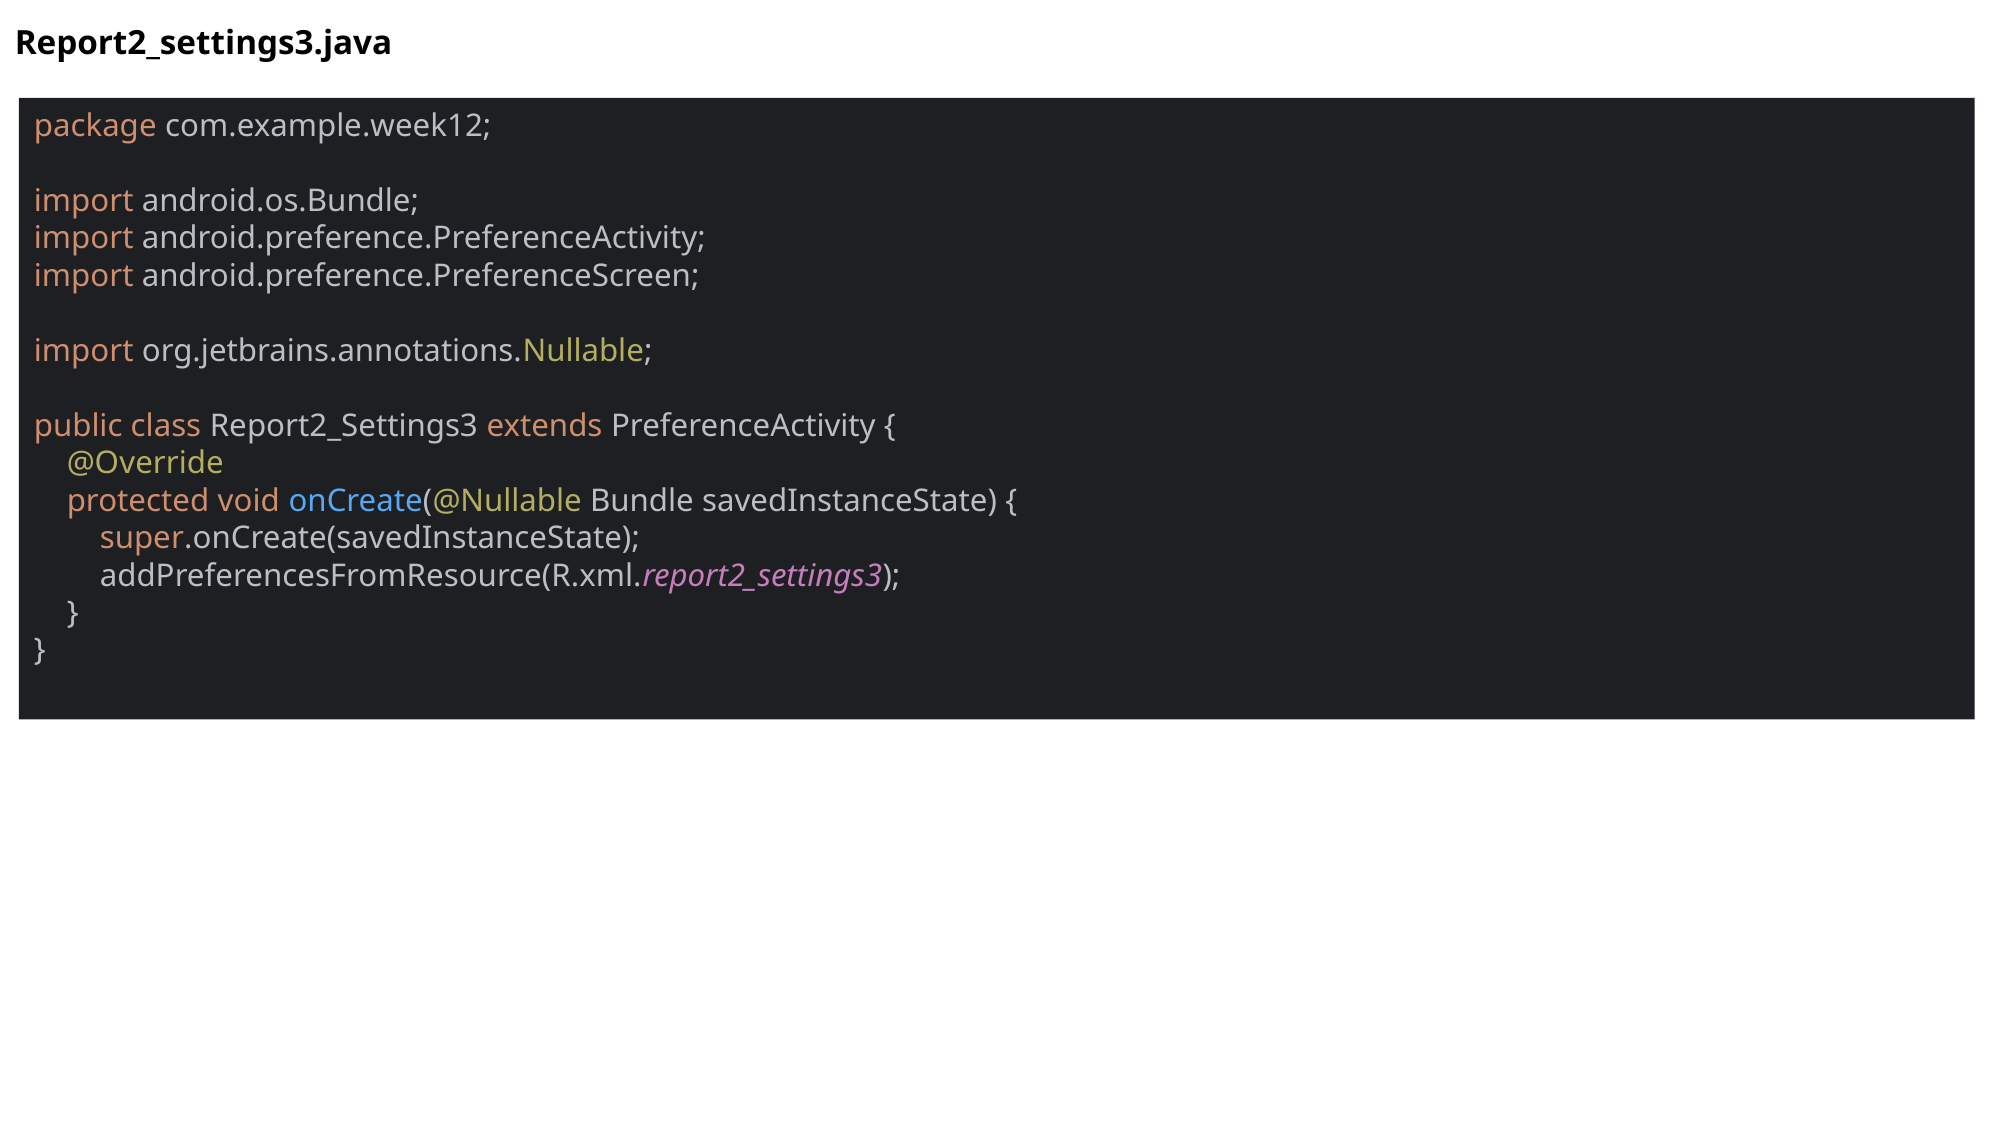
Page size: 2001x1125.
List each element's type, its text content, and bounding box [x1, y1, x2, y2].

text_box Report2_settings3.java [0, 14, 643, 69]
text_box package com.example.week12; import android.os.Bundle; import android.preference.PreferenceActivity; import android.preference.PreferenceScreen; import org.jetbrains.annotations.Nullable; public class Report2_Settings3 extends PreferenceActivity { @Override protected void onCreate(@Nullable Bundle savedInstanceState) { super.onCreate(savedInstanceState); addPreferencesFromResource(R.xml.report2_settings3); } } [18, 97, 1975, 720]
